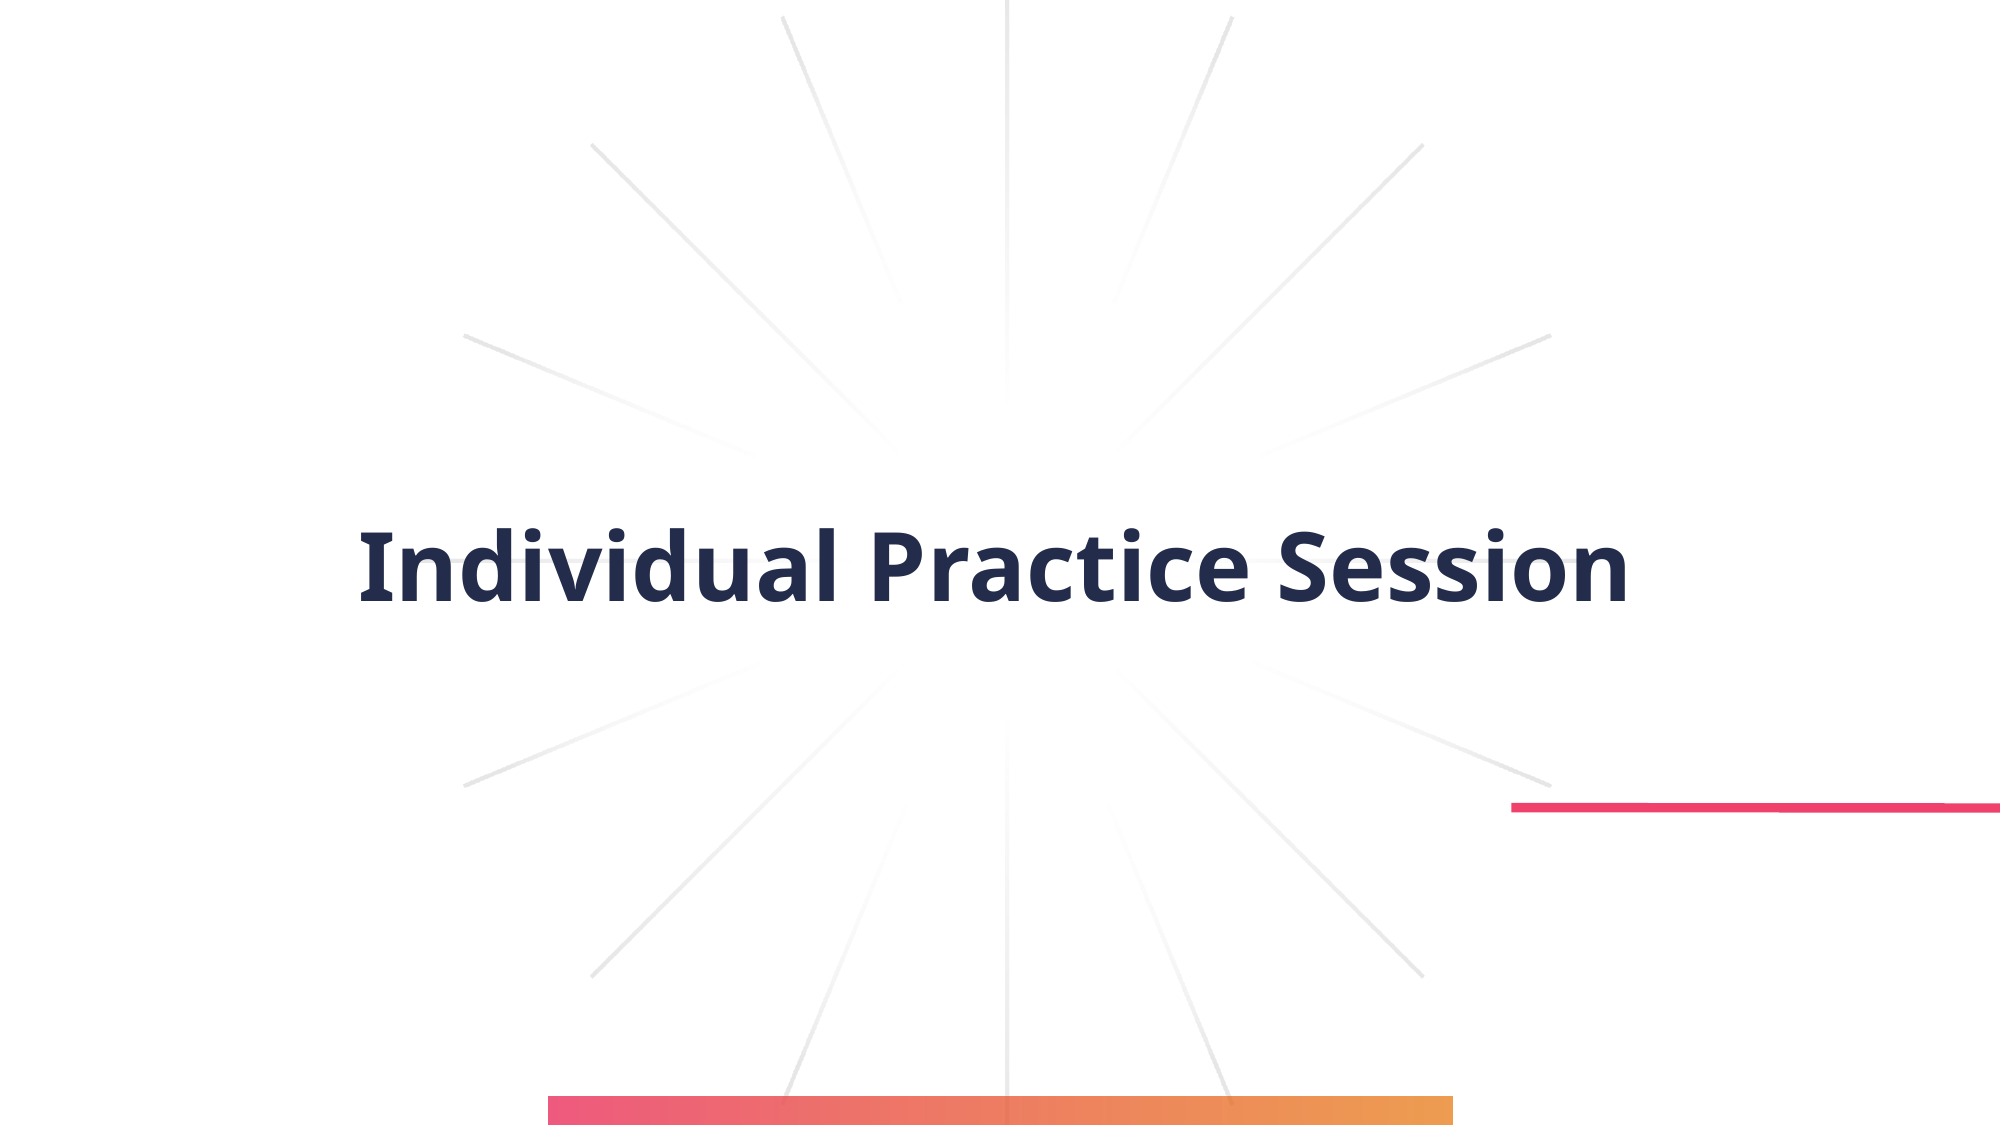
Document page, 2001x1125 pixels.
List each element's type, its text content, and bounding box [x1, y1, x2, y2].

title Individual Practice Session [171, 427, 1820, 690]
